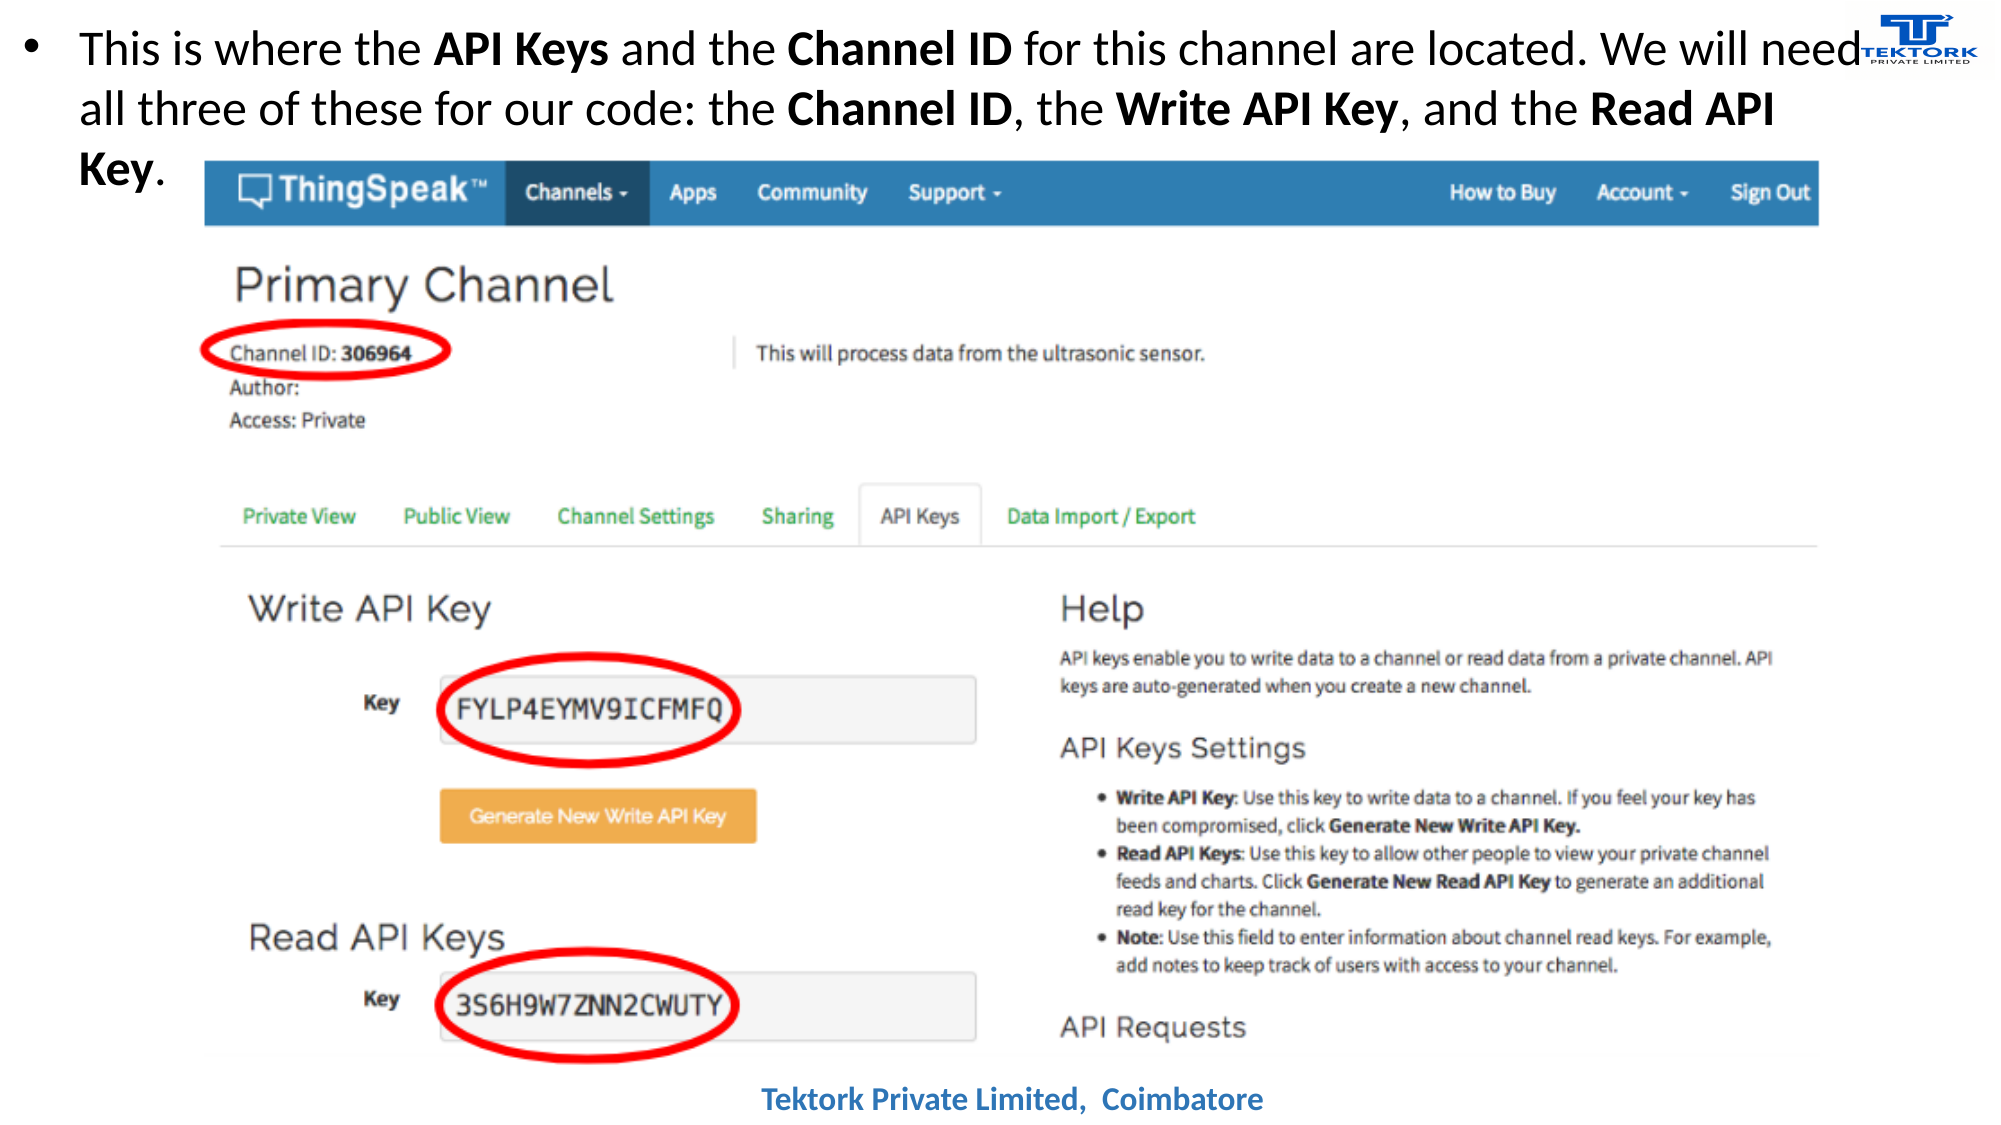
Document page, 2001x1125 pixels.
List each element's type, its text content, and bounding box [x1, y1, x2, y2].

text_box Tektork Private Limited, Coimbatore [419, 1074, 1608, 1125]
picture [196, 154, 1830, 1074]
text_box This is where the API Keys and the Channel ID for this channel are located. We will need all three of these for our code: the Channel ID, the Write API Key, and the Read API Key. [8, 7, 1879, 203]
picture [1845, 1, 1995, 80]
